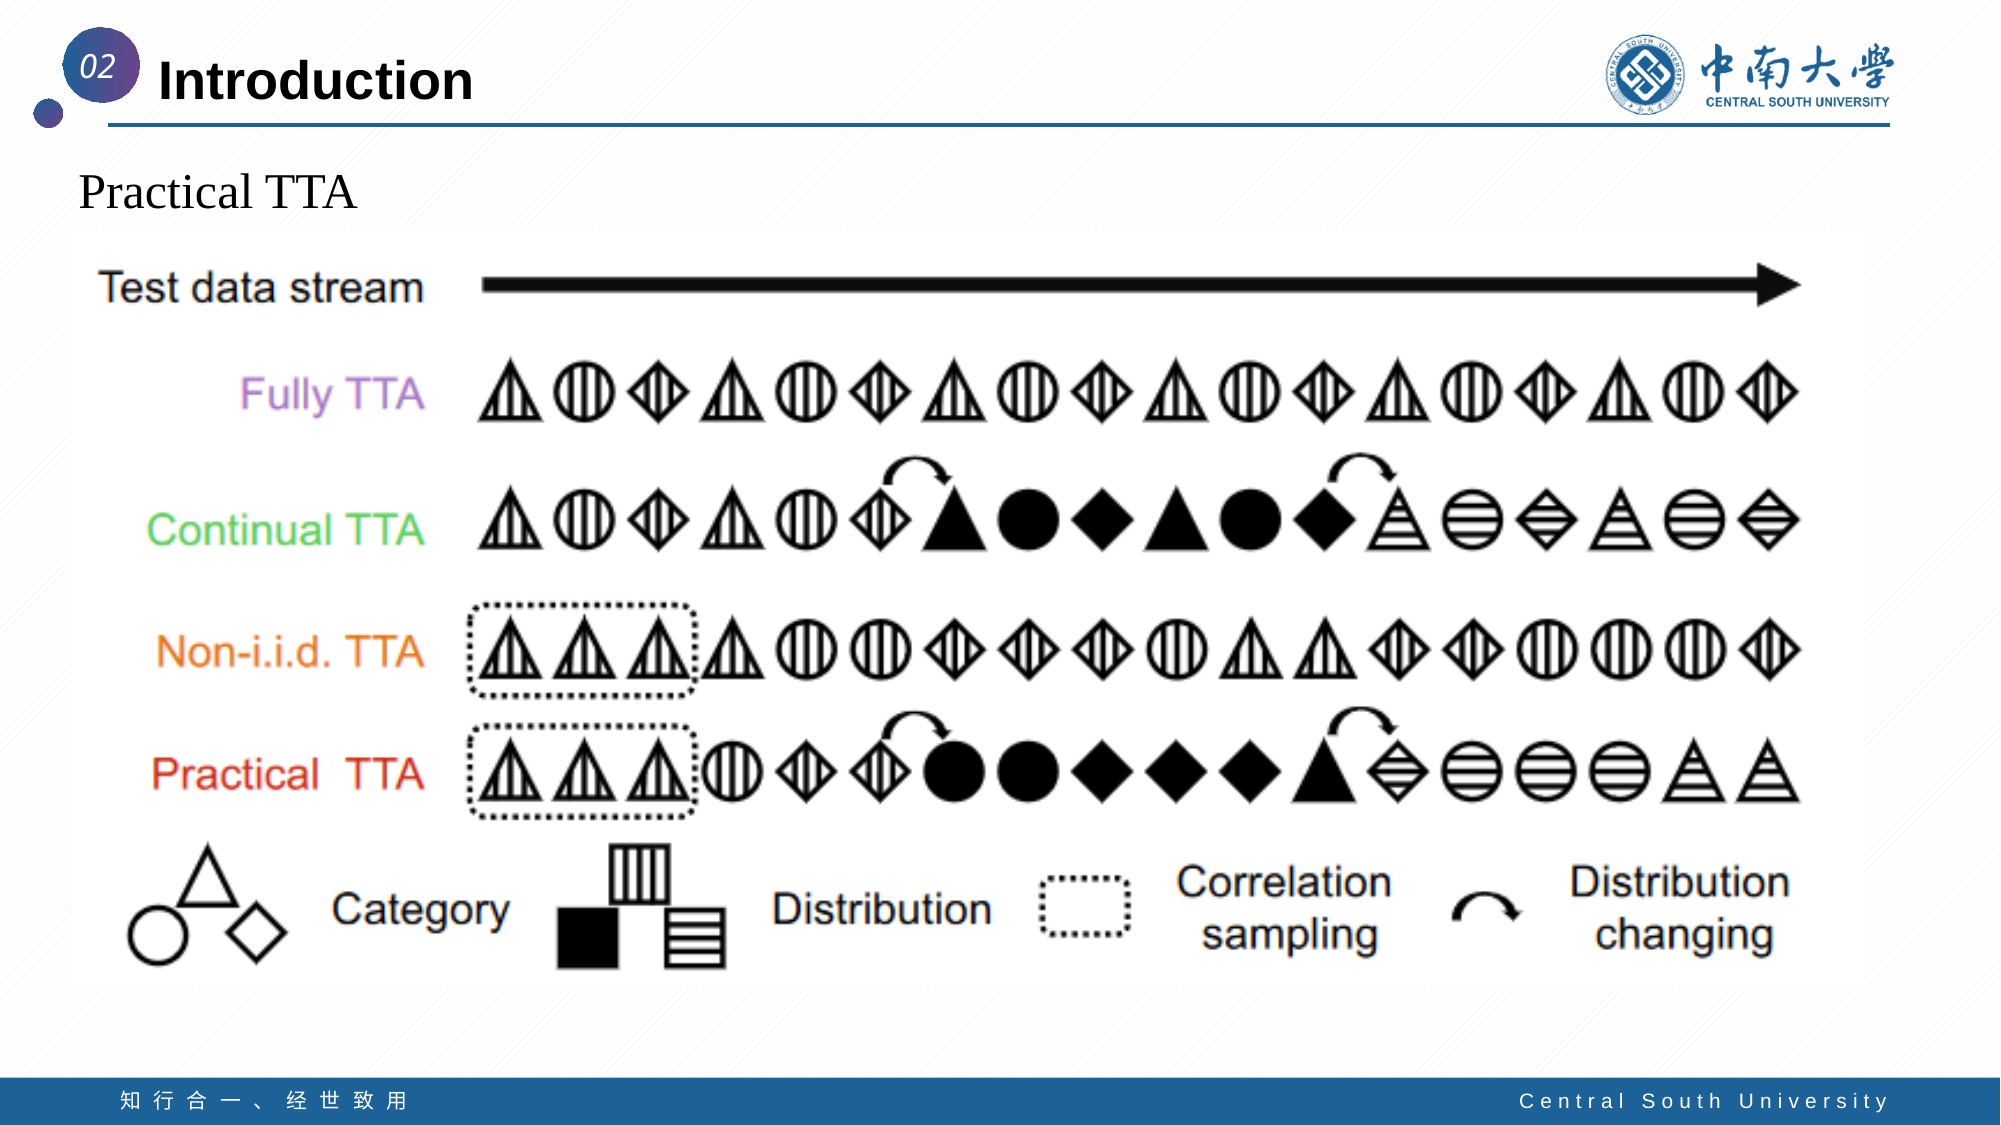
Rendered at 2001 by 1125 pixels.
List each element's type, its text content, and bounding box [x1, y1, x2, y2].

picture [71, 229, 1864, 987]
picture [1595, 28, 1907, 121]
text_box Practical TTA [63, 151, 374, 227]
text_box Central South University [1504, 1080, 1902, 1120]
text_box 知行合一、经世致用 [105, 1080, 423, 1120]
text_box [33, 26, 153, 128]
text_box [0, 1077, 2000, 1125]
text_box Introduction [158, 0, 1050, 118]
